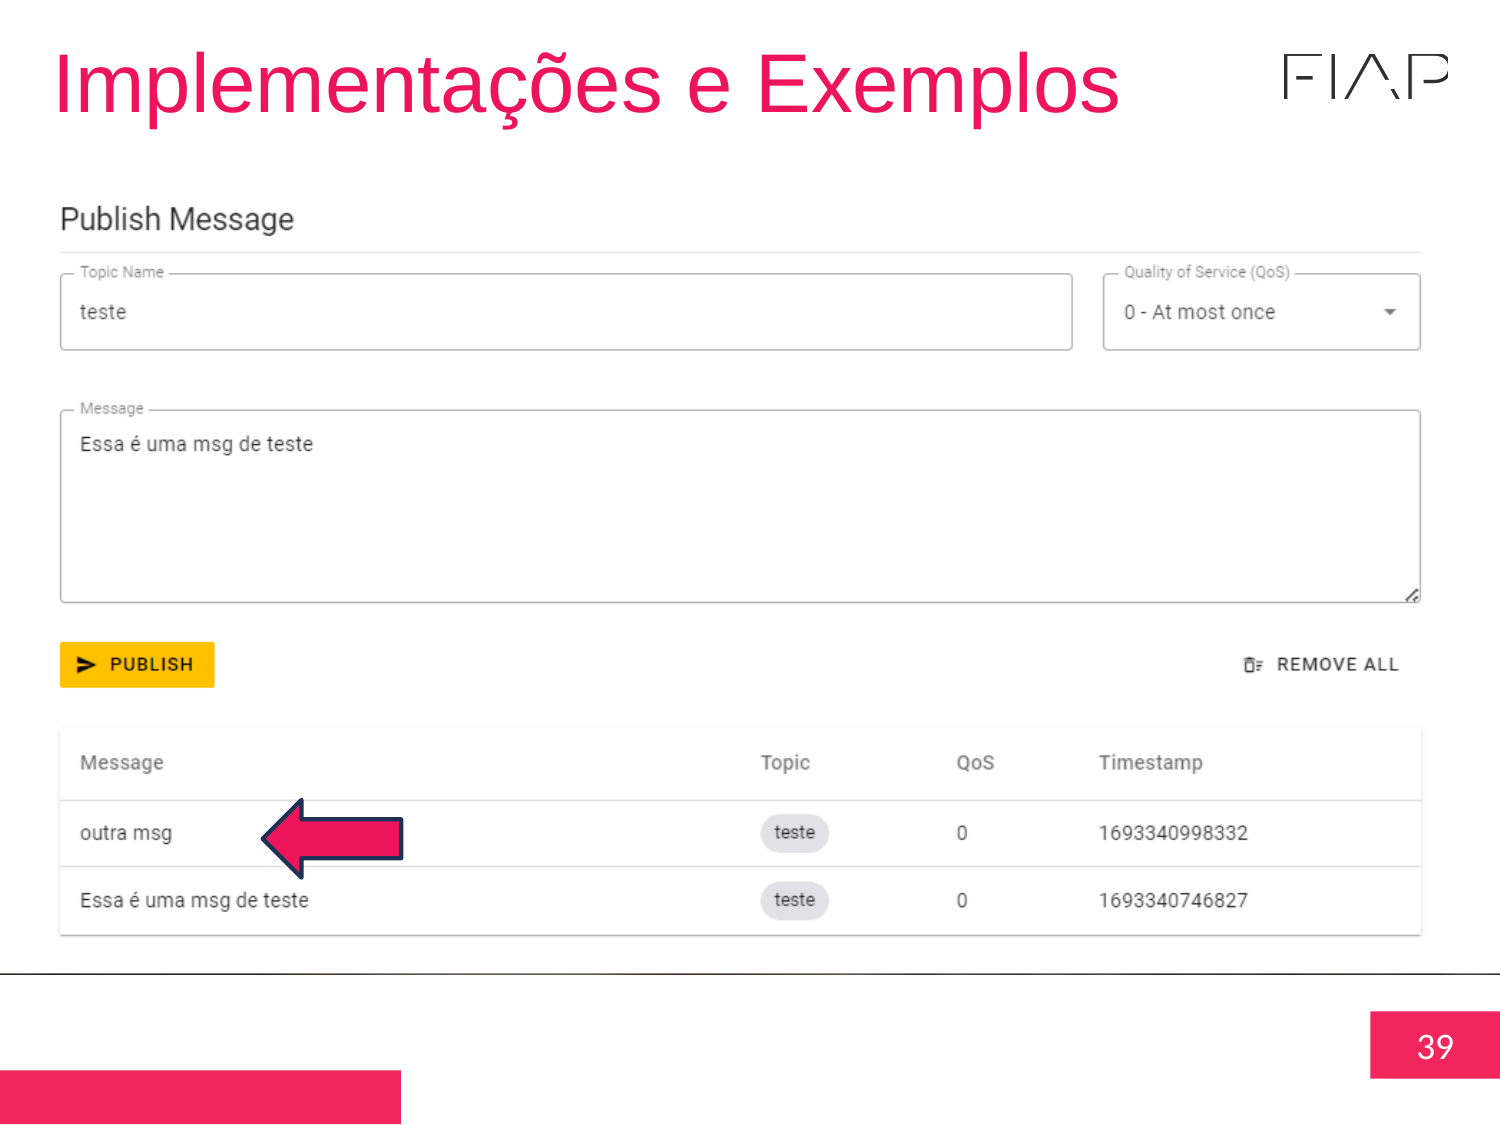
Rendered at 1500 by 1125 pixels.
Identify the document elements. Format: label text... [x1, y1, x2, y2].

picture [0, 150, 1500, 975]
text_box Implementações e Exemplos [37, 21, 1195, 137]
picture [1284, 54, 1448, 99]
